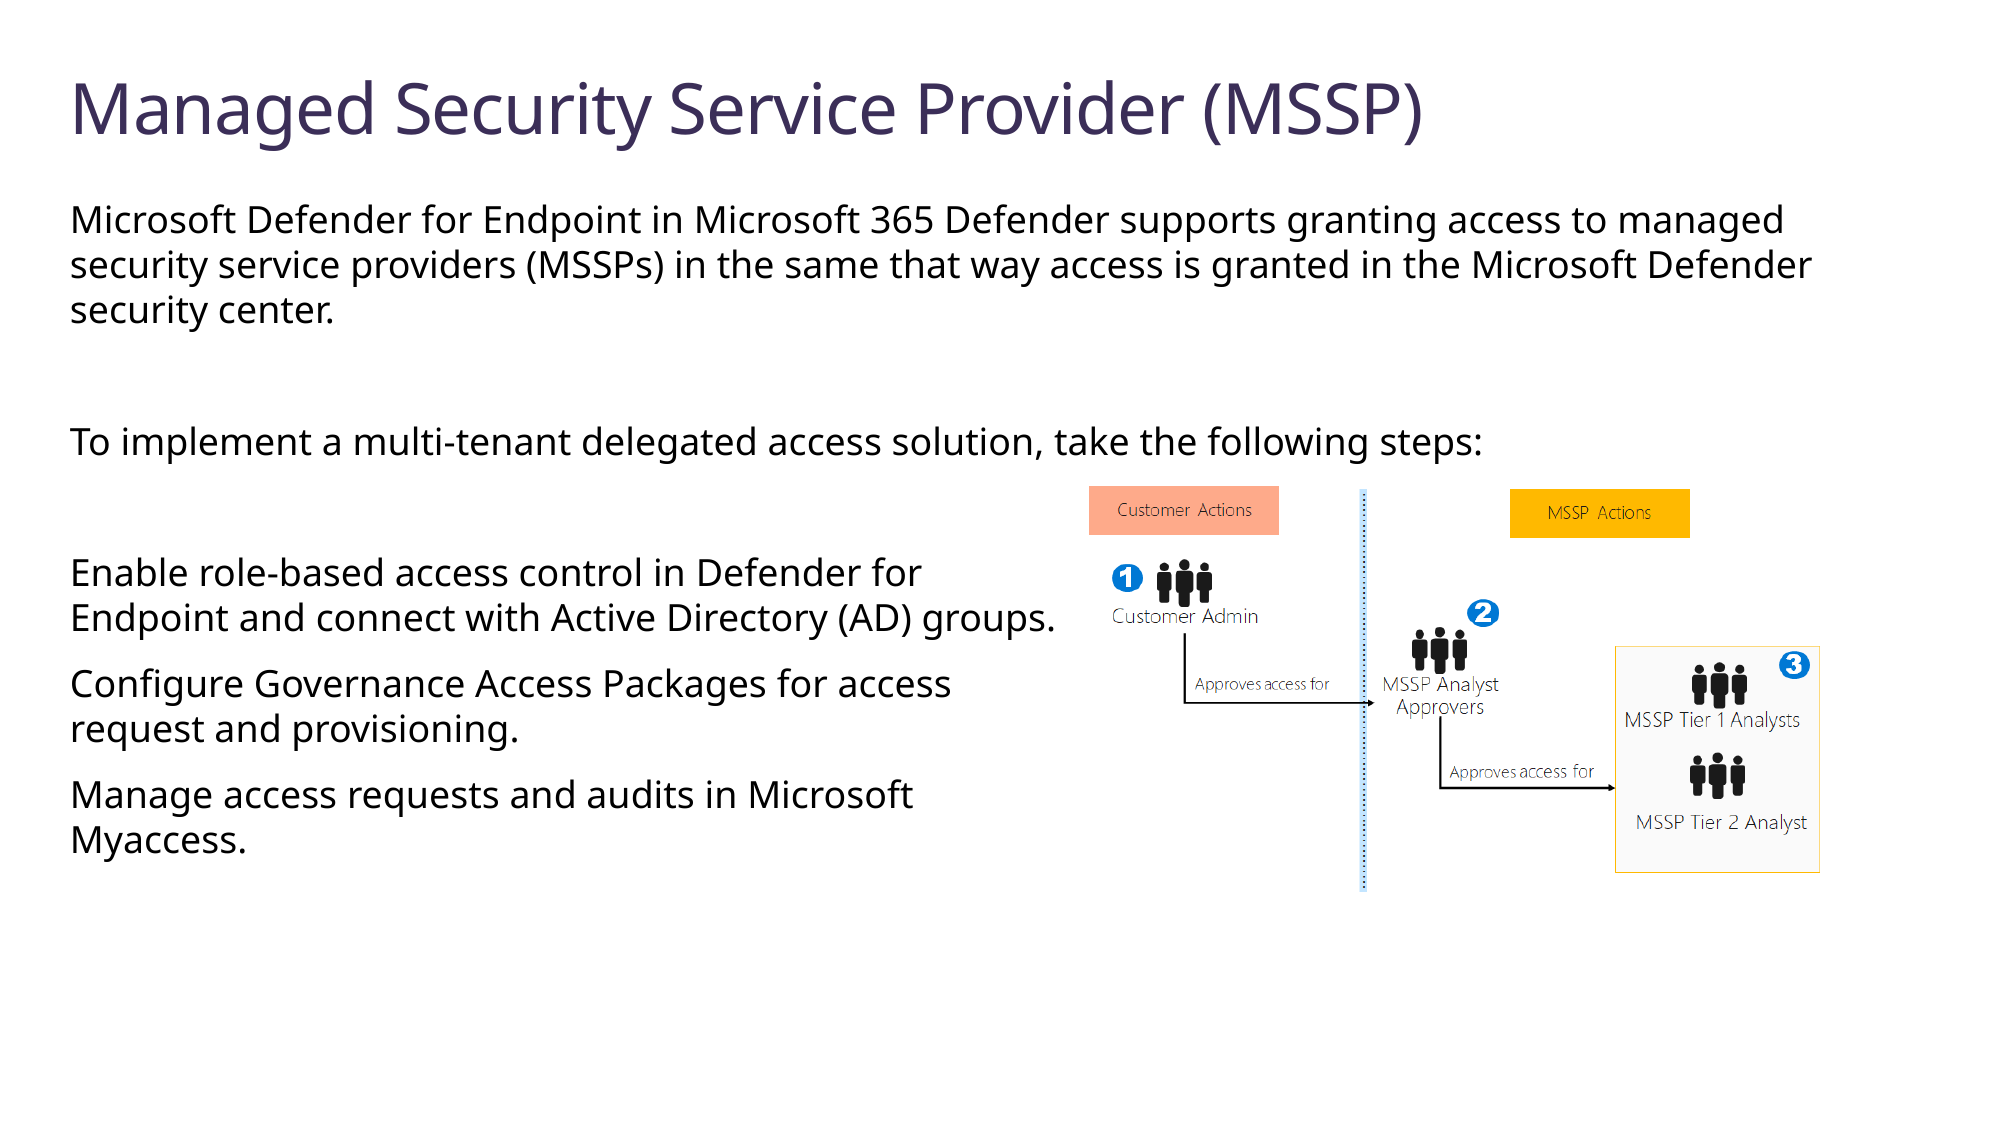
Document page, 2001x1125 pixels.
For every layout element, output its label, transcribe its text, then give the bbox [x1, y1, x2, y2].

list Microsoft Defender for Endpoint in Microsoft 365 Defender supports granting access to managed security service providers (MSSPs) in the same that way access is granted in the Microsoft Defender security center. To implement a multi-tenant delegated access solution, take the following steps: Enable role-based access control in Defender for Endpoint and connect with Active Directory (AD) groups. Configure Governance Access Packages for access request and provisioning. Manage access requests and audits in Microsoft Myaccess. [69, 196, 1829, 279]
picture [1076, 476, 1820, 904]
title Managed Security Service Provider (MSSP) [69, 36, 1614, 161]
